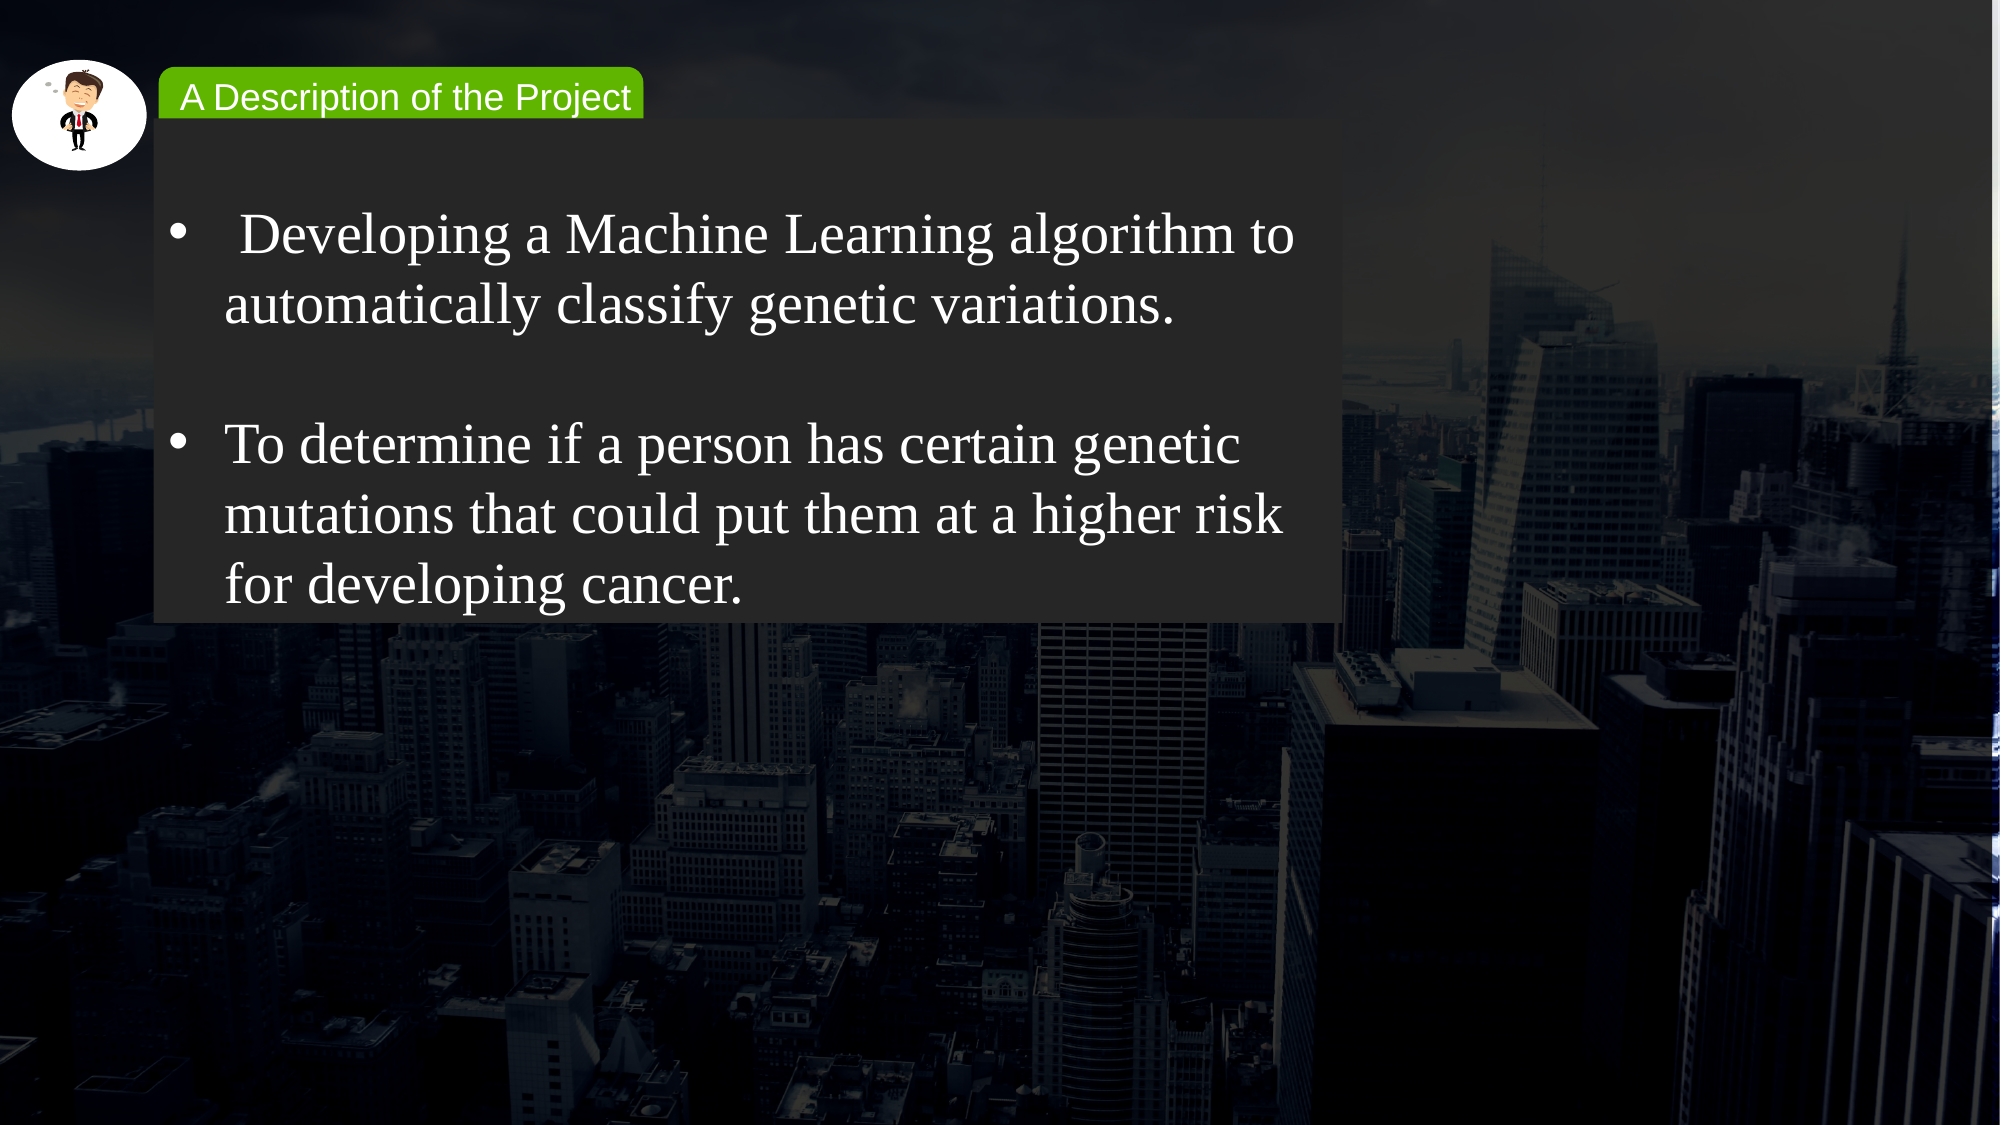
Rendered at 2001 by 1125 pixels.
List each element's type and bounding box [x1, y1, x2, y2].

text_box [11, 59, 644, 171]
picture [0, 0, 2001, 1125]
text_box [44, 65, 107, 152]
